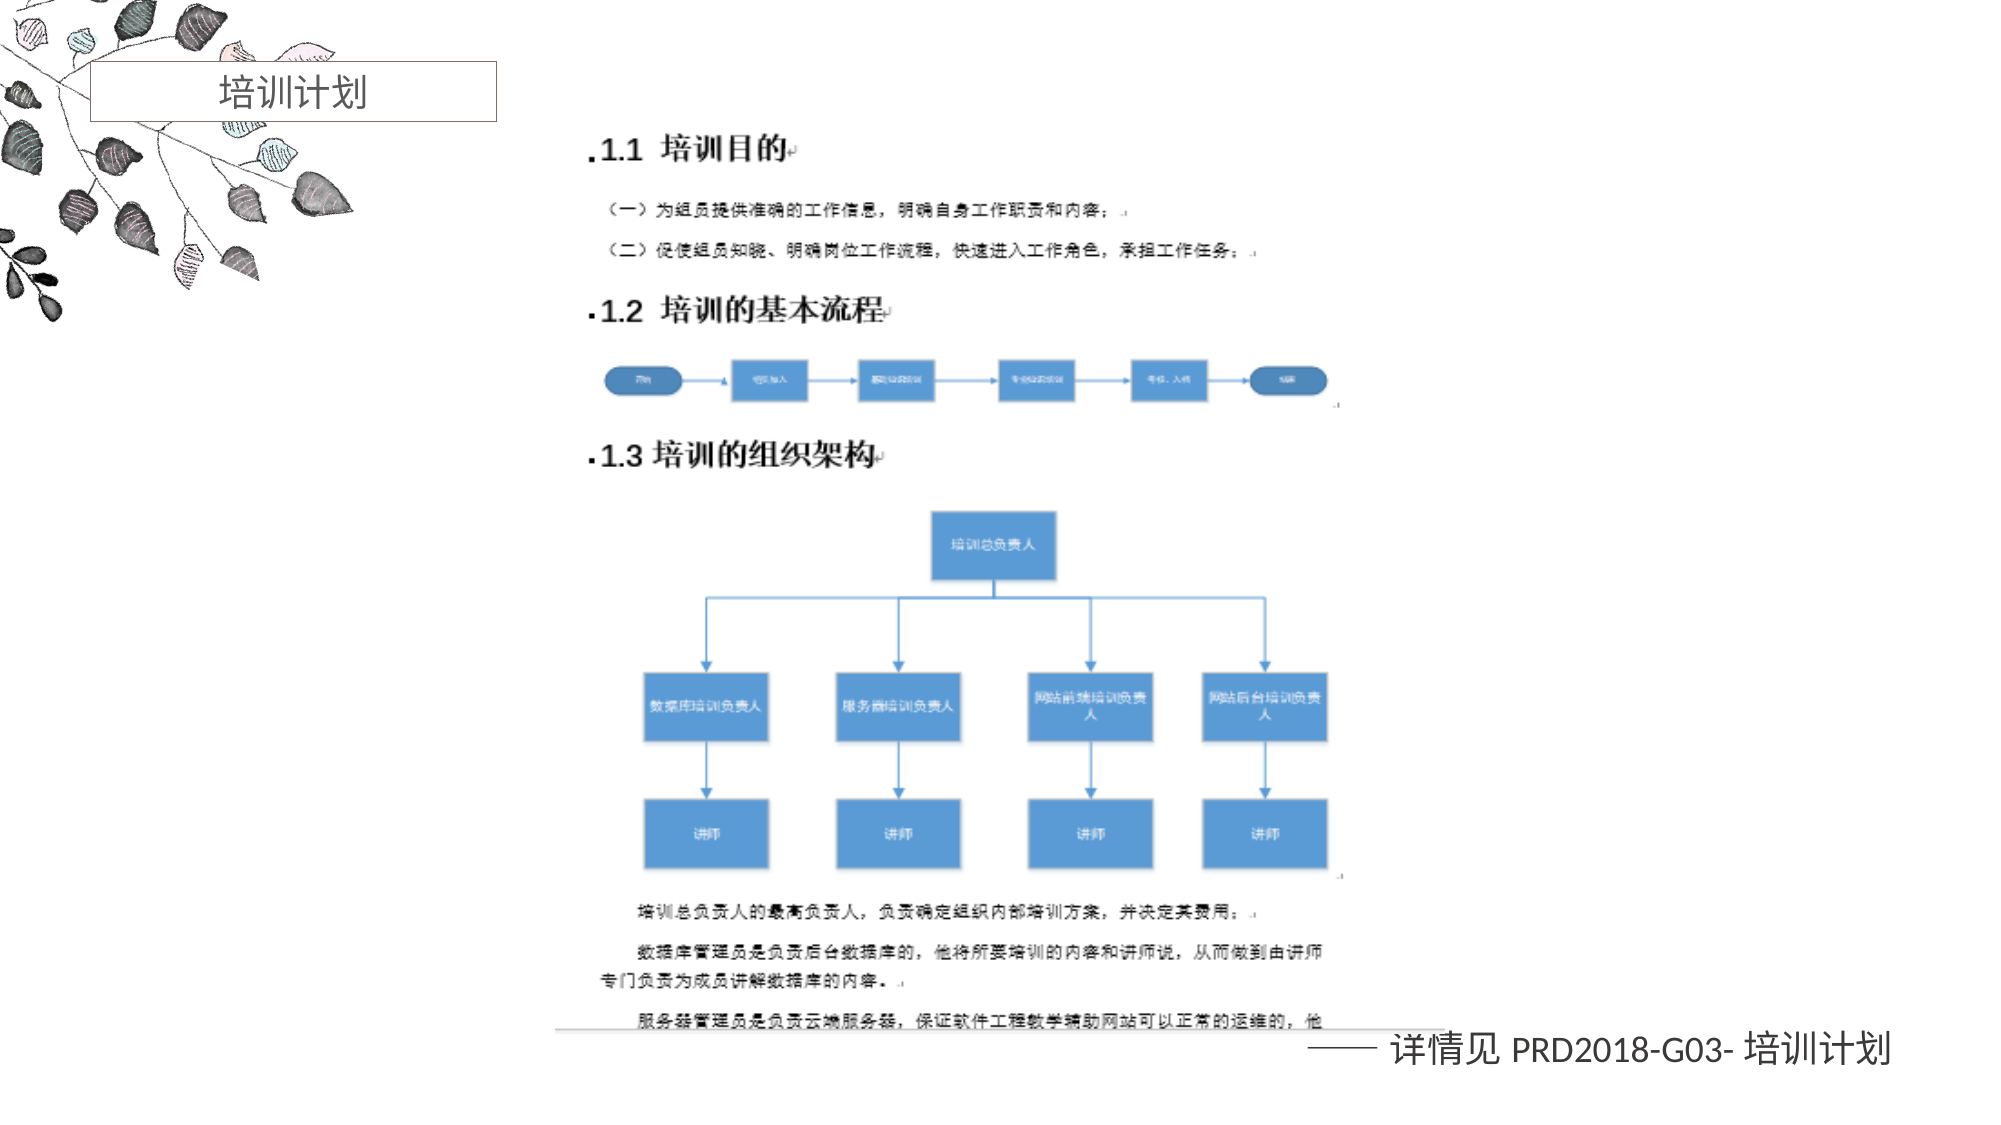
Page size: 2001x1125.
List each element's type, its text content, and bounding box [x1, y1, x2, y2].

text_box ——详情见PRD2018-G03-培训计划 [1291, 1017, 1909, 1078]
picture [555, 122, 1445, 1034]
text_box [0, 0, 498, 659]
